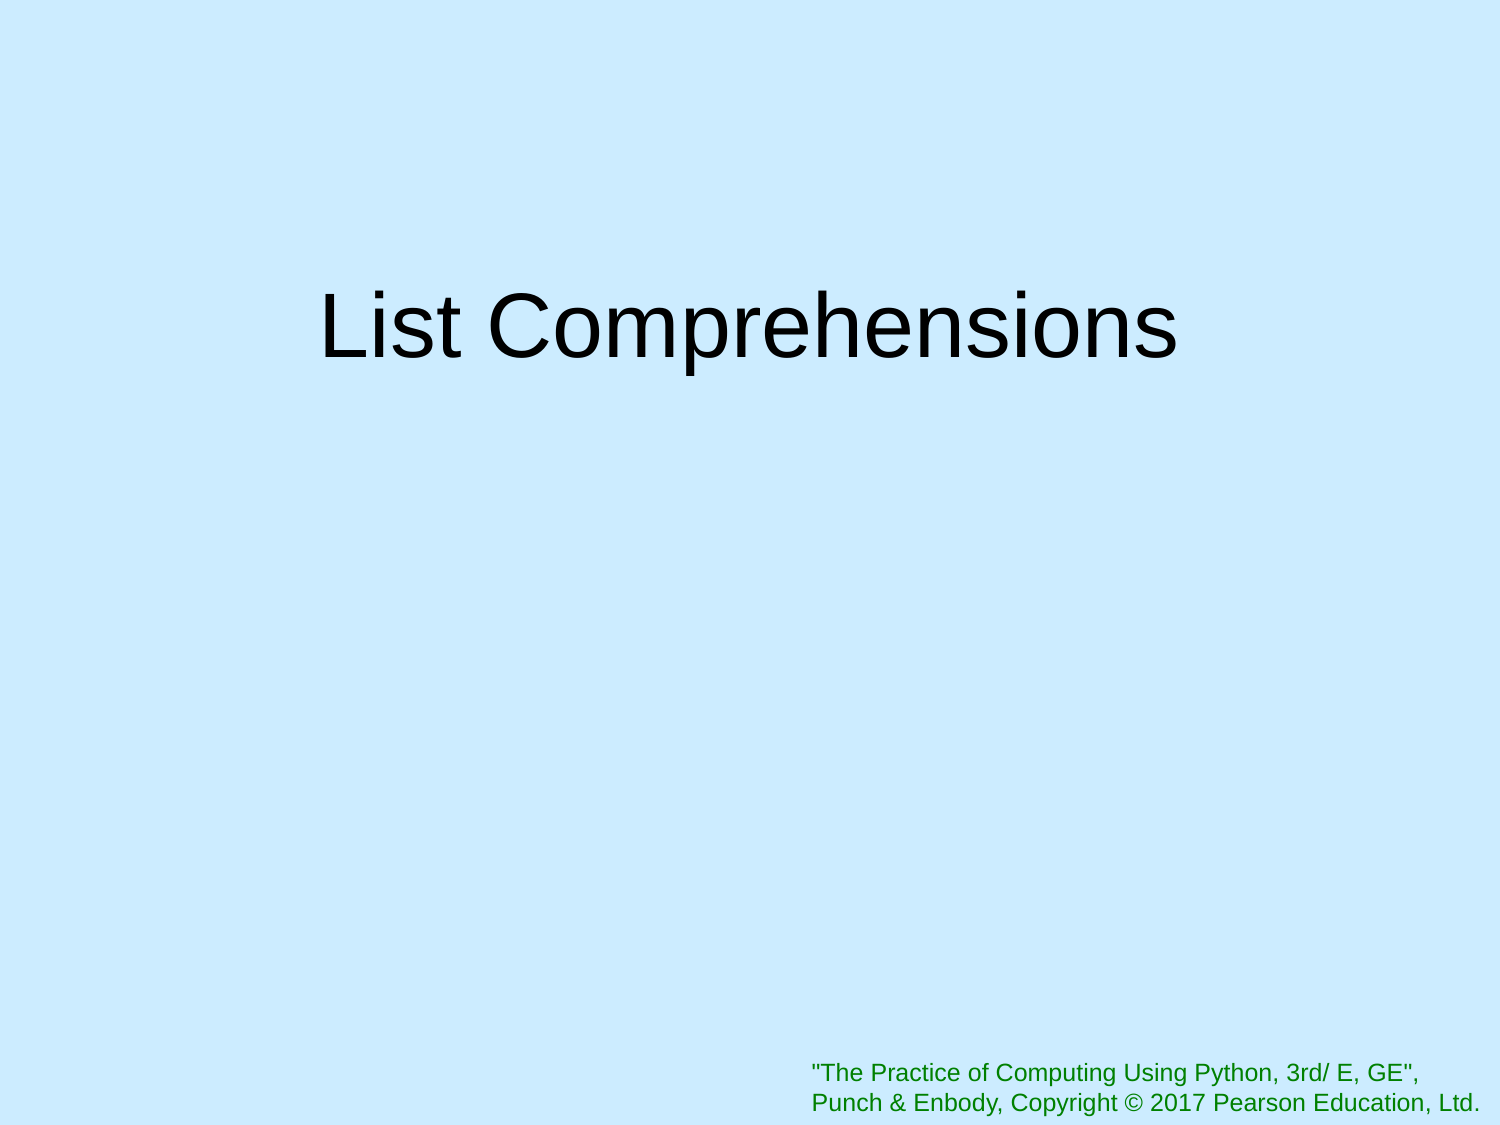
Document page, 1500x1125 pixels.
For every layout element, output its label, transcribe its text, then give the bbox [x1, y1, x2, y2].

title List Comprehensions [112, 200, 1388, 442]
